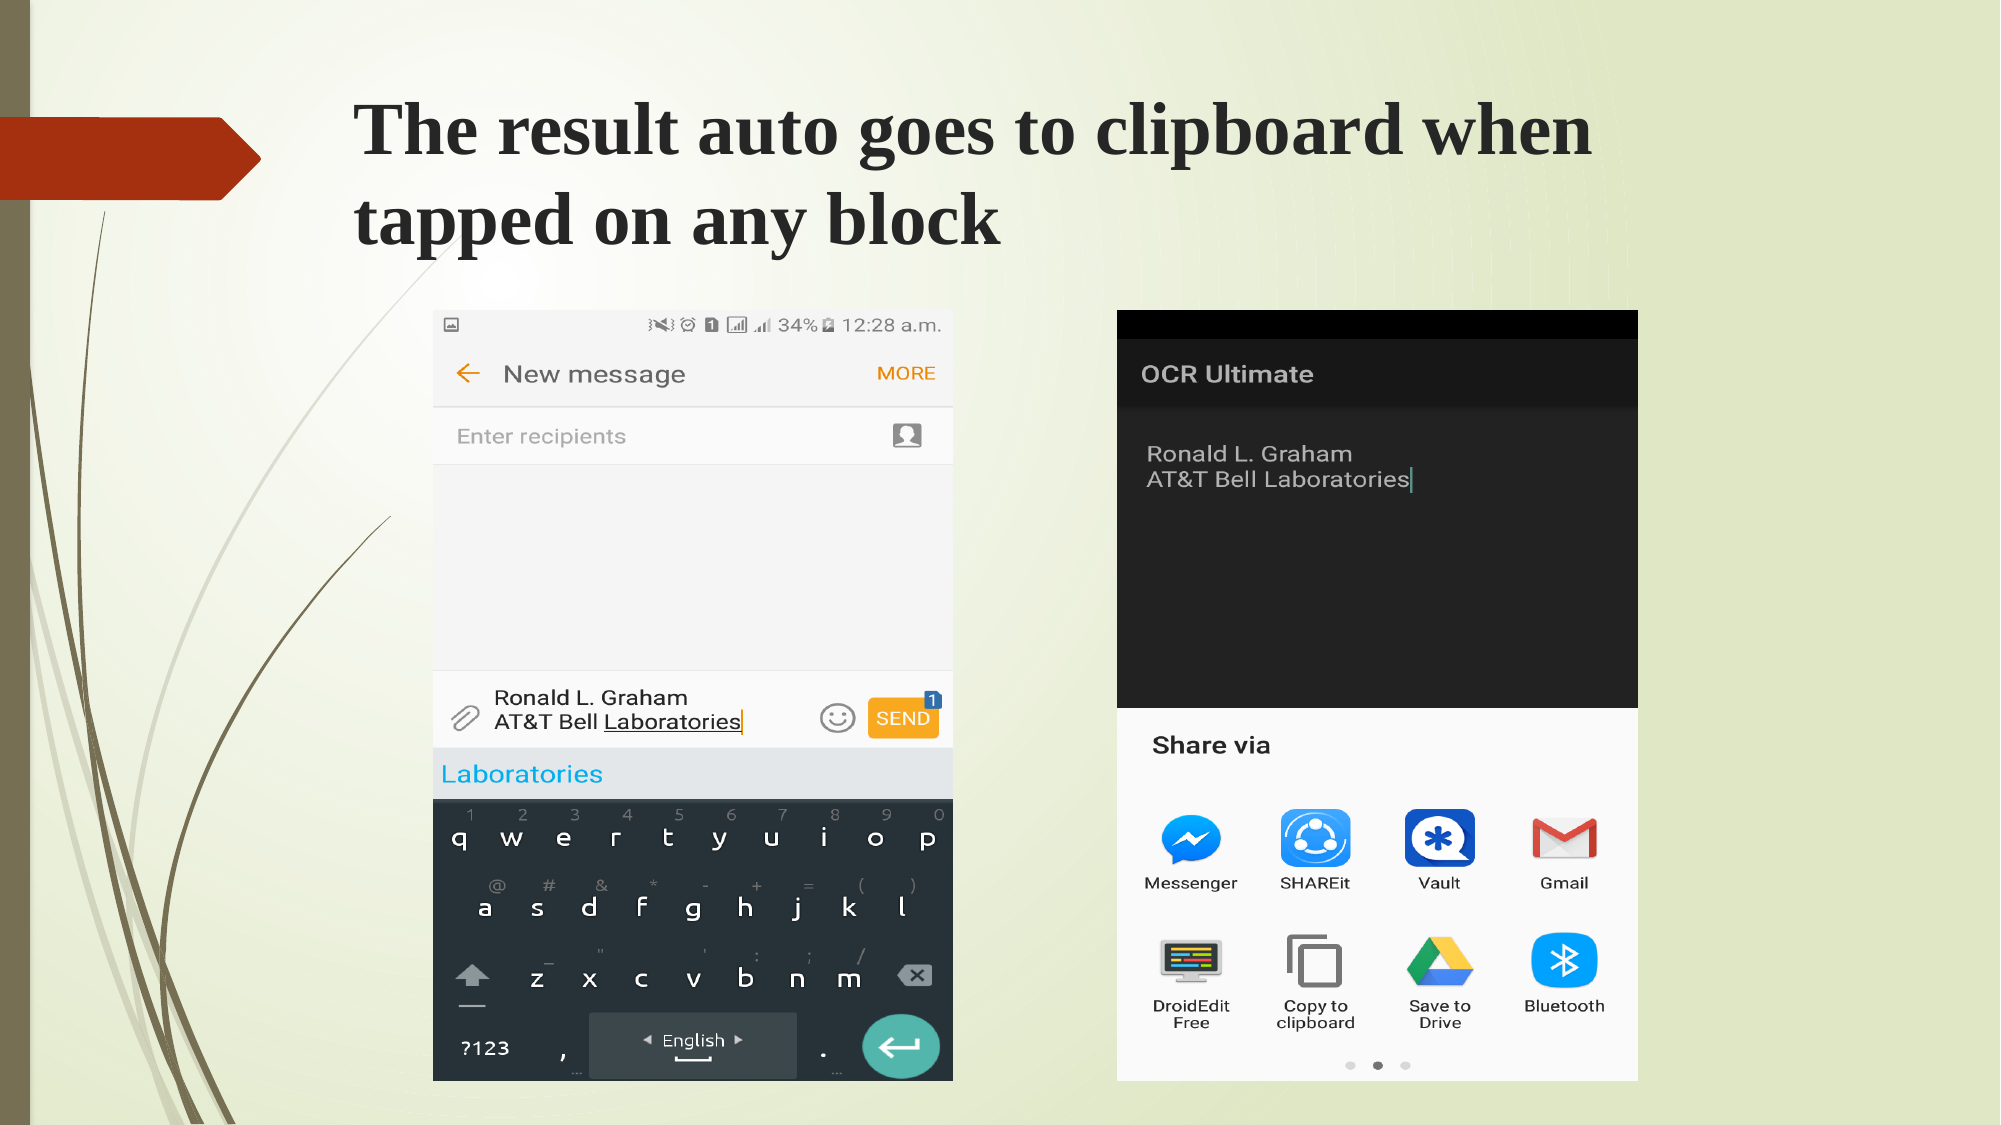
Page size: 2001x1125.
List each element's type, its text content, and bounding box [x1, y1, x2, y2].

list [432, 310, 953, 1082]
picture [1117, 310, 1638, 1082]
title The result auto goes to clipboard when tapped on any block [338, 71, 1697, 207]
